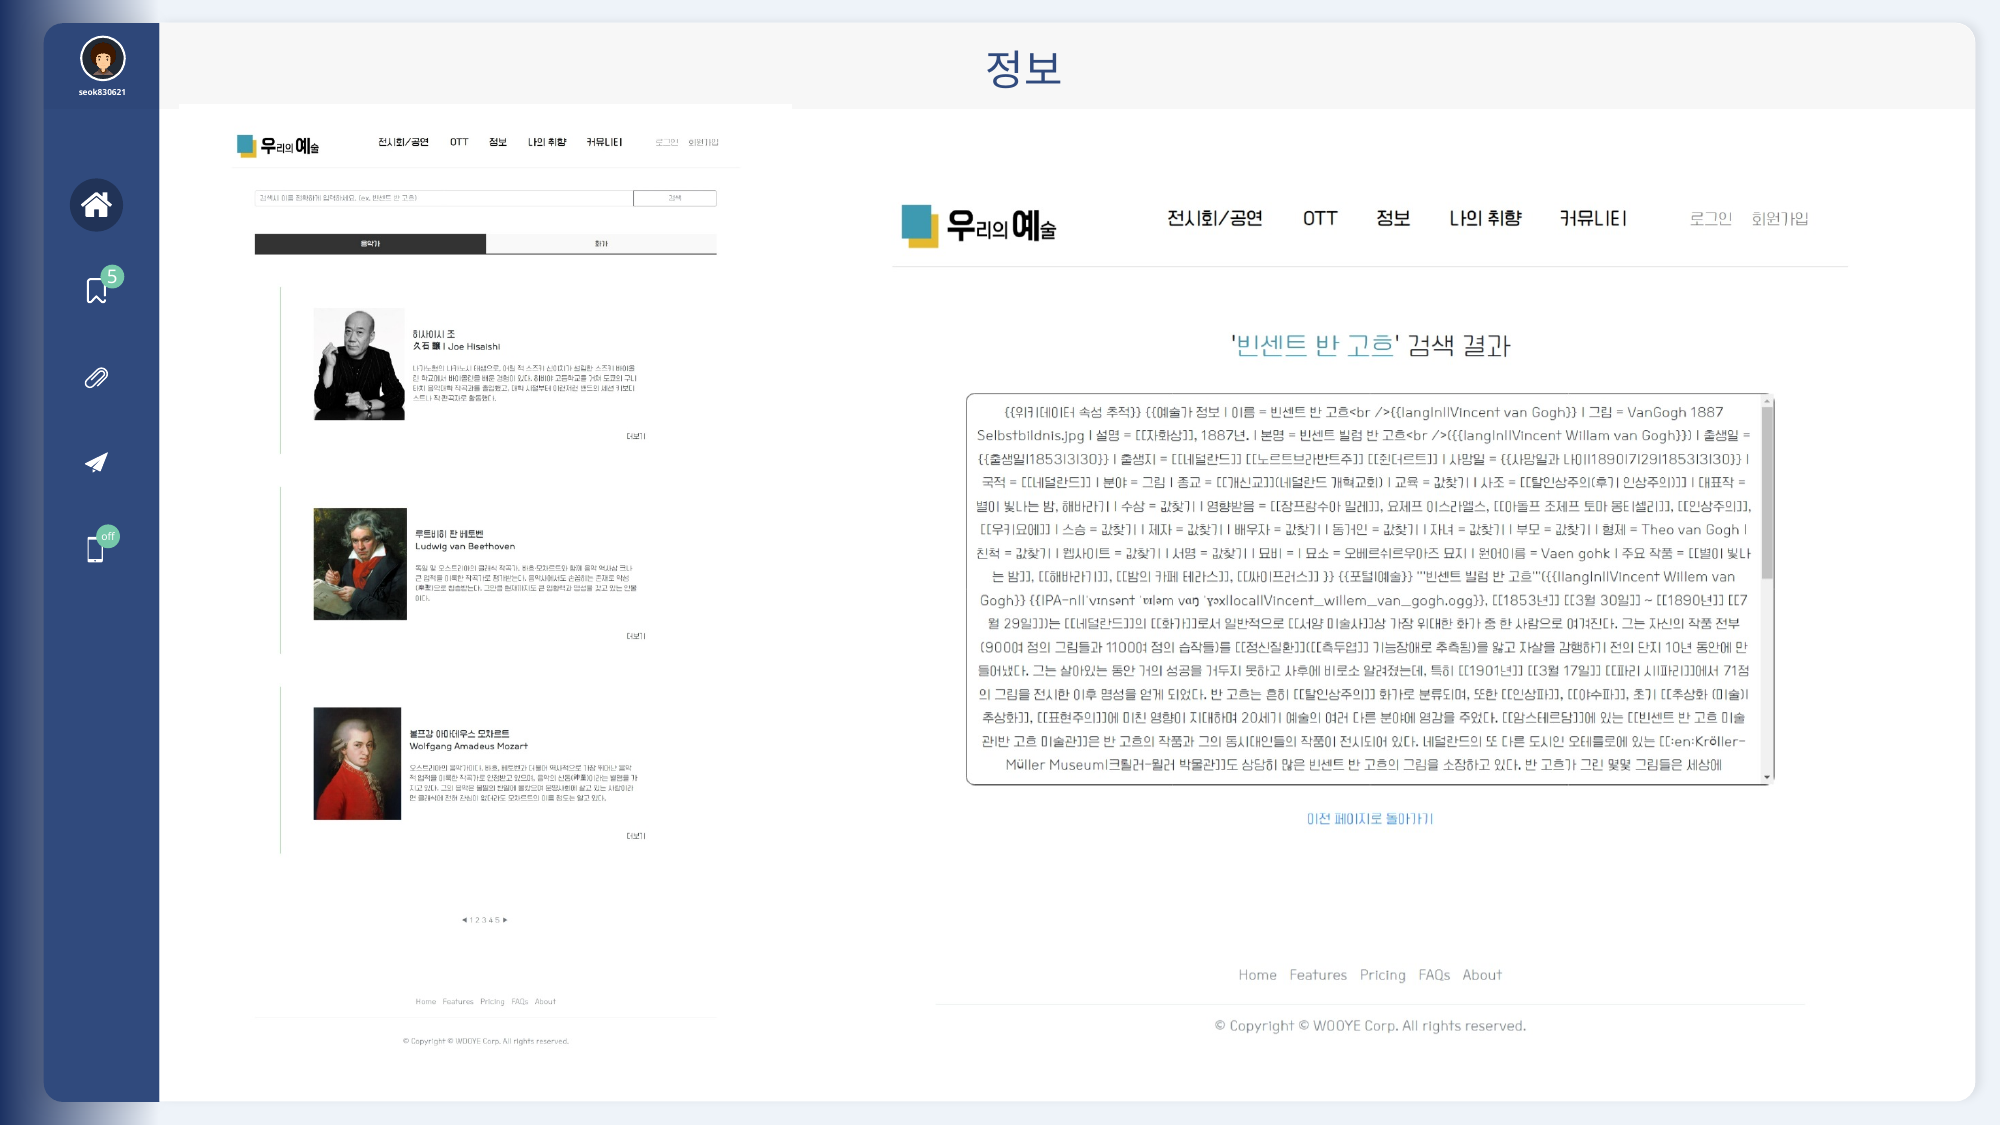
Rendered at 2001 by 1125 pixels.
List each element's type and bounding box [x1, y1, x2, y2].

picture [179, 104, 792, 1069]
picture [793, 147, 1947, 1079]
text_box [43, 22, 1976, 1102]
